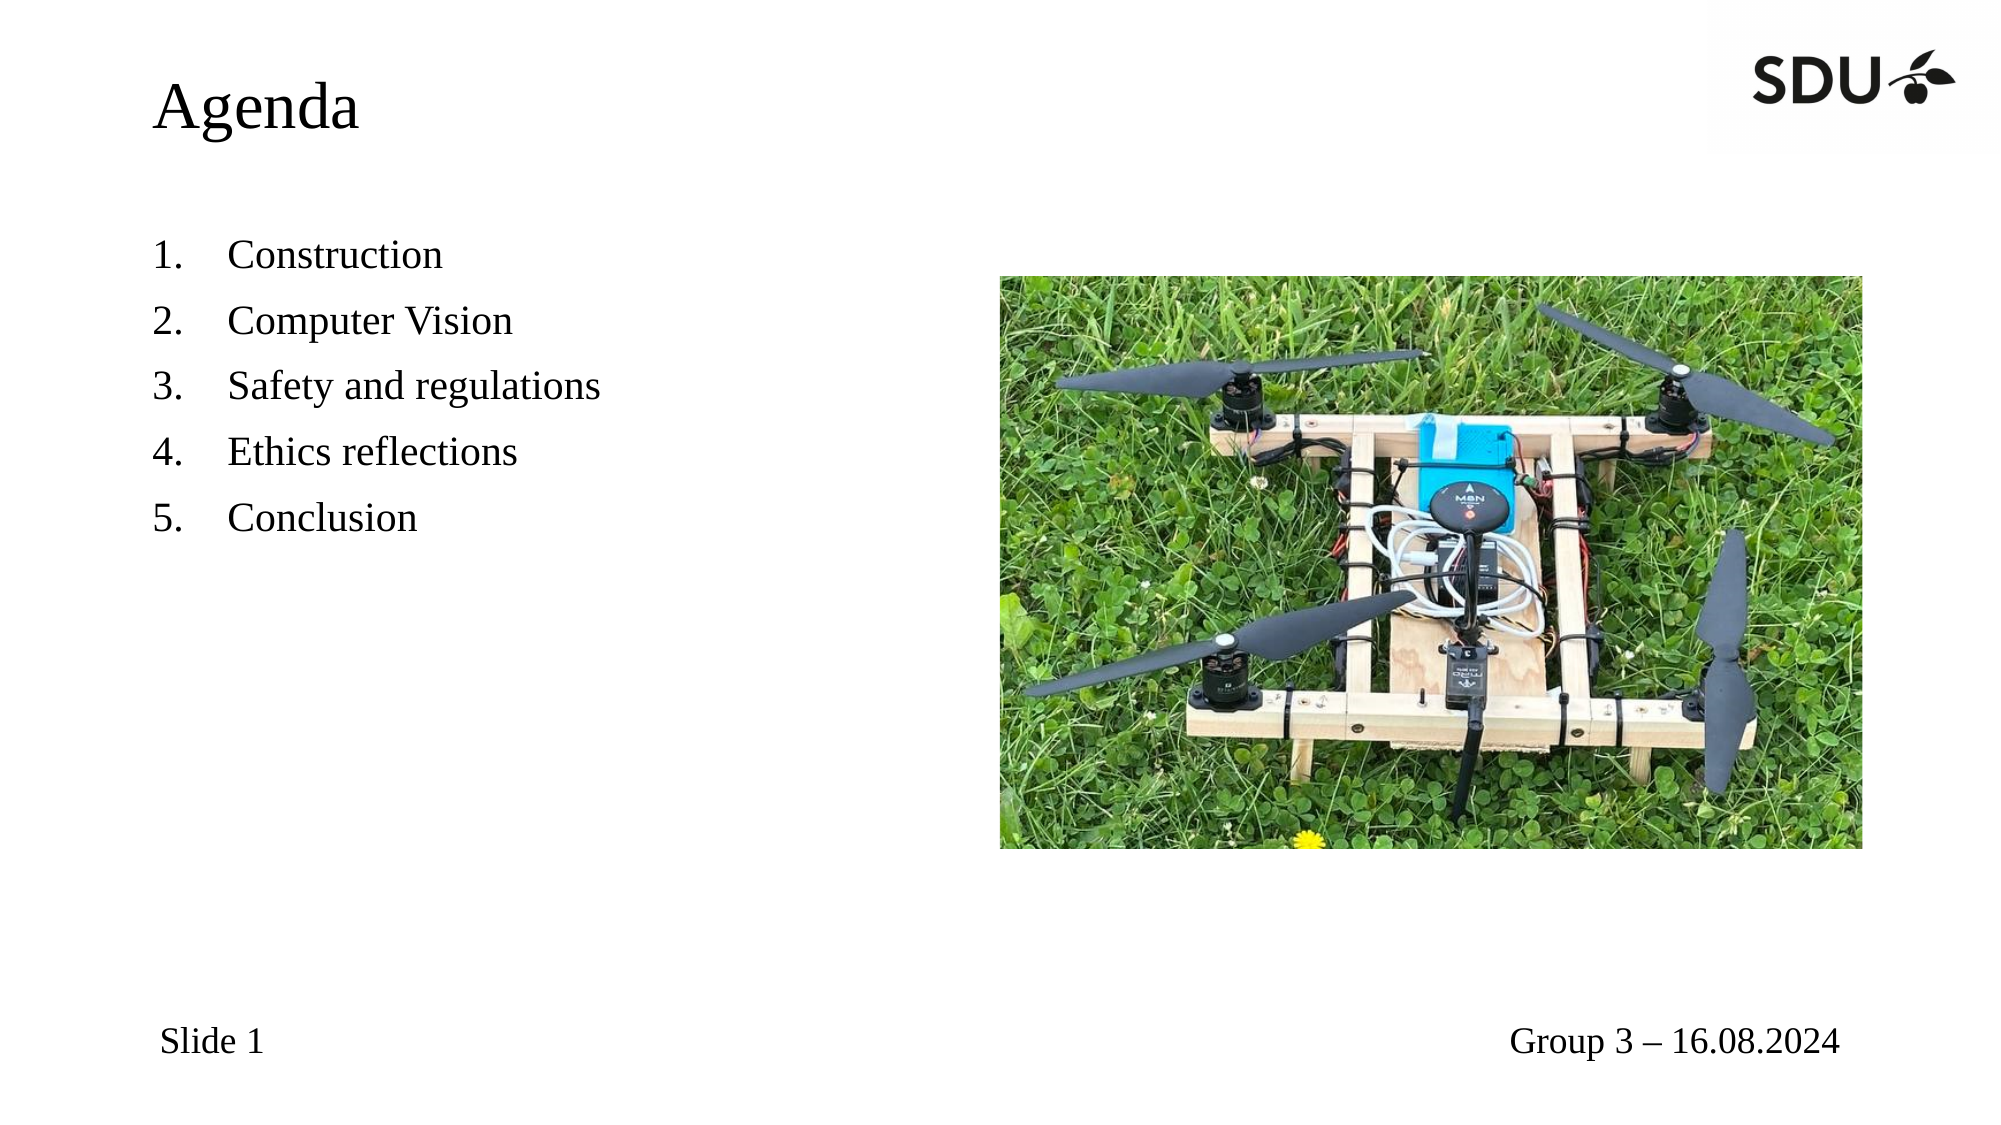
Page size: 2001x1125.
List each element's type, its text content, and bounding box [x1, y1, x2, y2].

title Agenda [137, 59, 1707, 154]
list Construction Computer Vision Safety and regulations Ethics reflections Conclusion [137, 153, 1000, 1013]
picture [1708, 0, 2000, 224]
text_box Slide 1 Group 3 – 16.08.2024 [137, 1013, 1863, 1066]
picture [999, 276, 1863, 849]
